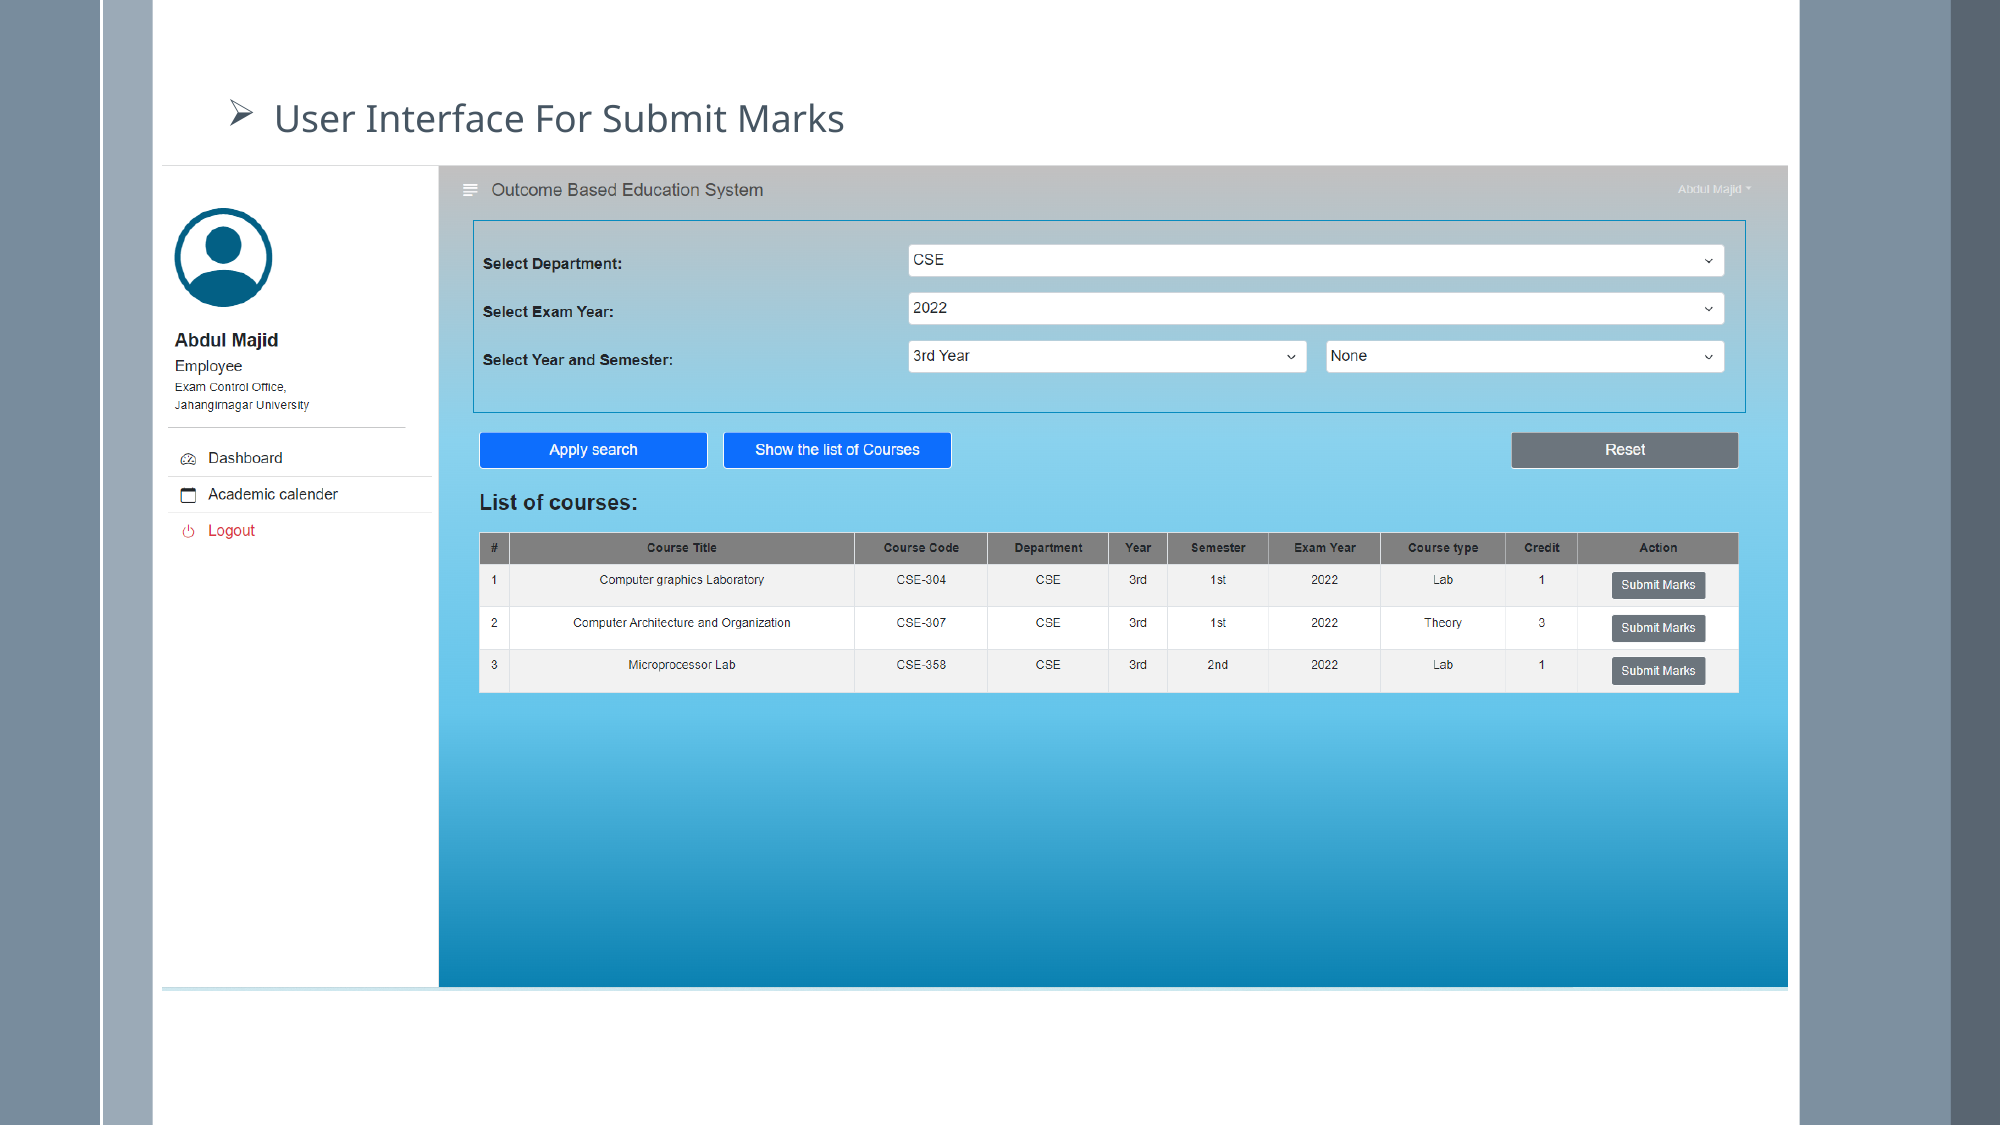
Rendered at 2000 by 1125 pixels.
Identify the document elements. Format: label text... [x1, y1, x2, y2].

picture [162, 162, 1788, 991]
text_box User Interface For Submit Marks [212, 87, 975, 148]
